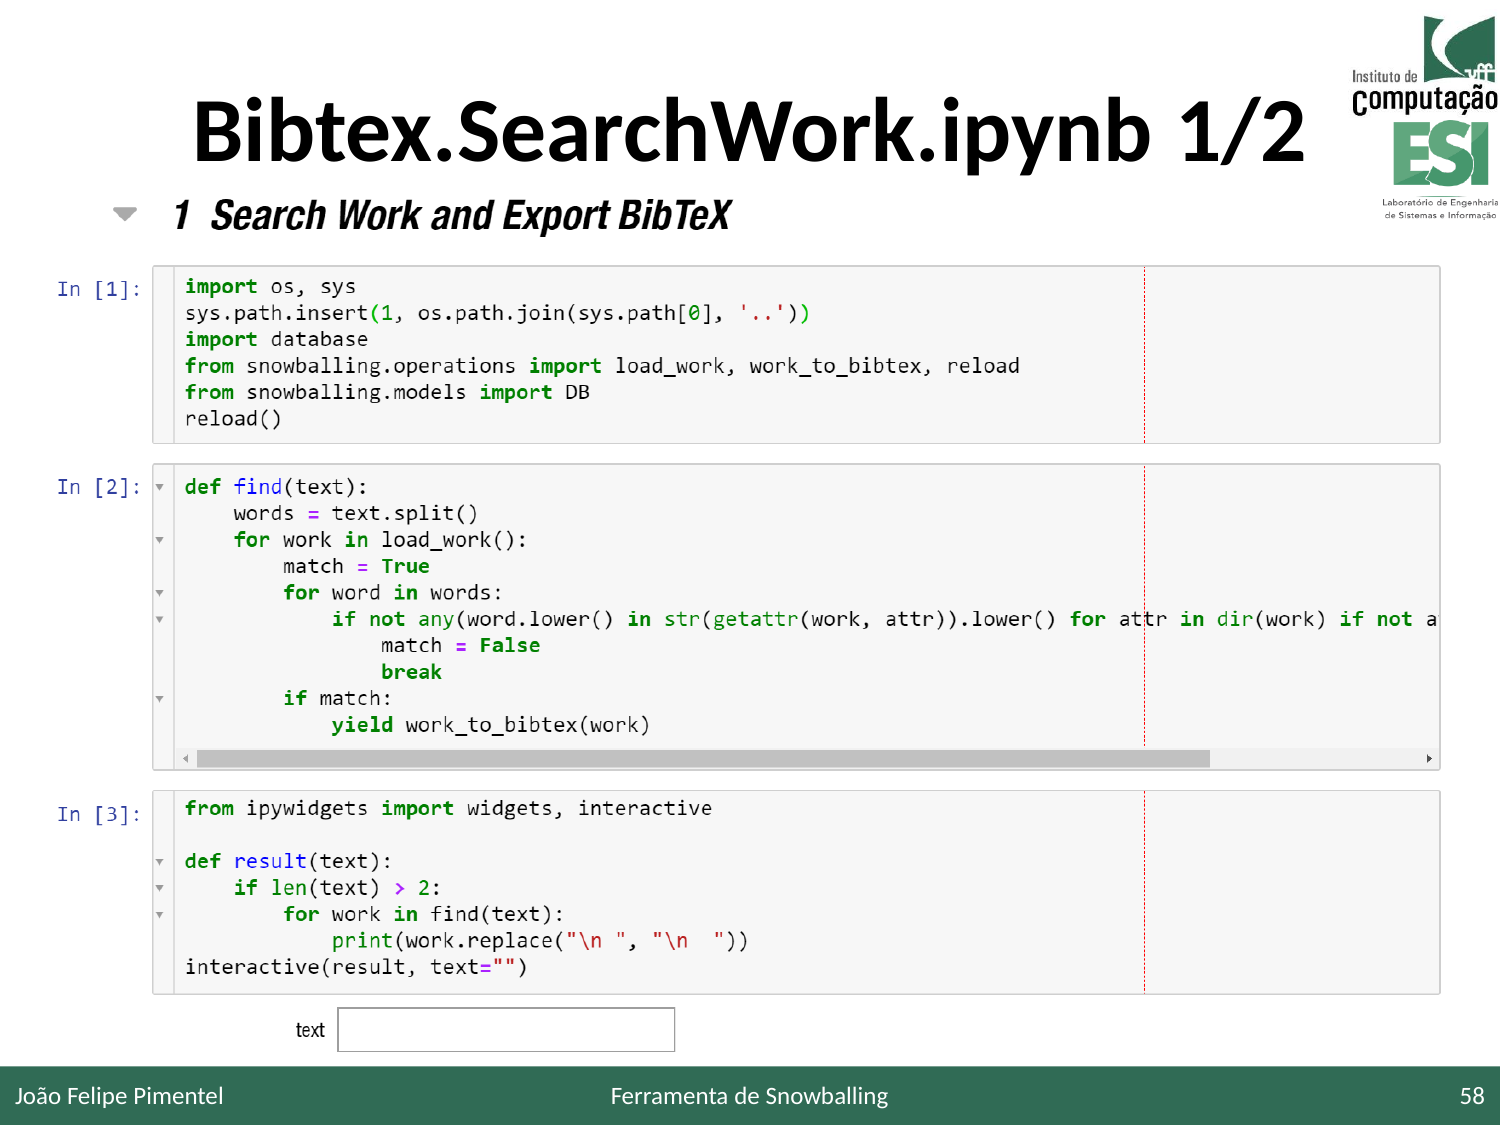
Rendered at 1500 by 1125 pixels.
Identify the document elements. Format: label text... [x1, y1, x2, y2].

picture [49, 120, 1498, 1063]
slide_number João Felipe Pimentel [0, 1065, 350, 1125]
slide_number 58 [1149, 1065, 1500, 1125]
footer Ferramenta de Snowballing [512, 1072, 988, 1125]
title Bibtex.SearchWork.ipynb 1/2 [150, 30, 1350, 170]
